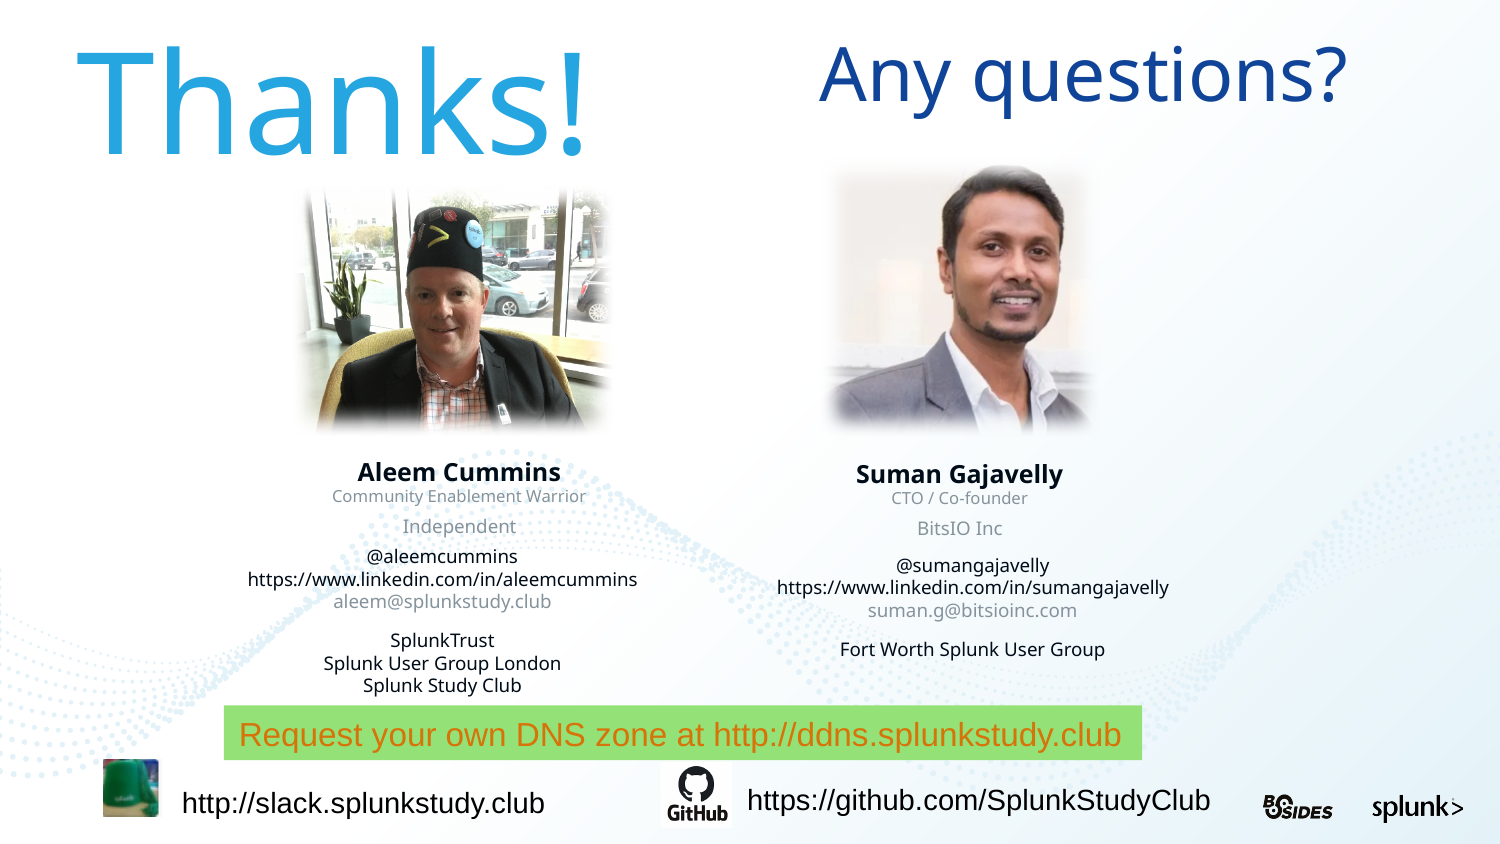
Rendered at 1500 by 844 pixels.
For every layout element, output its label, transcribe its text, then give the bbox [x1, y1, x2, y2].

text_box @aleemcummins https://www.linkedin.com/in/aleemcummins aleem@splunkstudy.club SplunkTrust Splunk User Group London Splunk Study Club [233, 545, 652, 630]
text_box Suman Gajavelly CTO / Co-founder BitsIO Inc [843, 458, 1076, 553]
text_box @sumangajavelly https://www.linkedin.com/in/sumangajavelly suman.g@bitsioinc.com Fort Worth Splunk User Group [732, 553, 1213, 639]
picture [660, 762, 733, 828]
picture [290, 184, 615, 438]
picture [819, 156, 1101, 438]
picture [1254, 794, 1463, 823]
text_box Thanks! [76, 25, 1043, 185]
text_box Request your own DNS zone at http://ddns.splunkstudy.club [223, 705, 1143, 761]
text_box Aleem Cummins Community Enablement Warrior Independent [295, 456, 624, 542]
text_box http://slack.splunkstudy.club [167, 776, 655, 827]
picture [103, 759, 162, 817]
text_box Any questions? [819, 13, 1436, 126]
text_box https://github.com/SplunkStudyClub [737, 774, 1238, 824]
